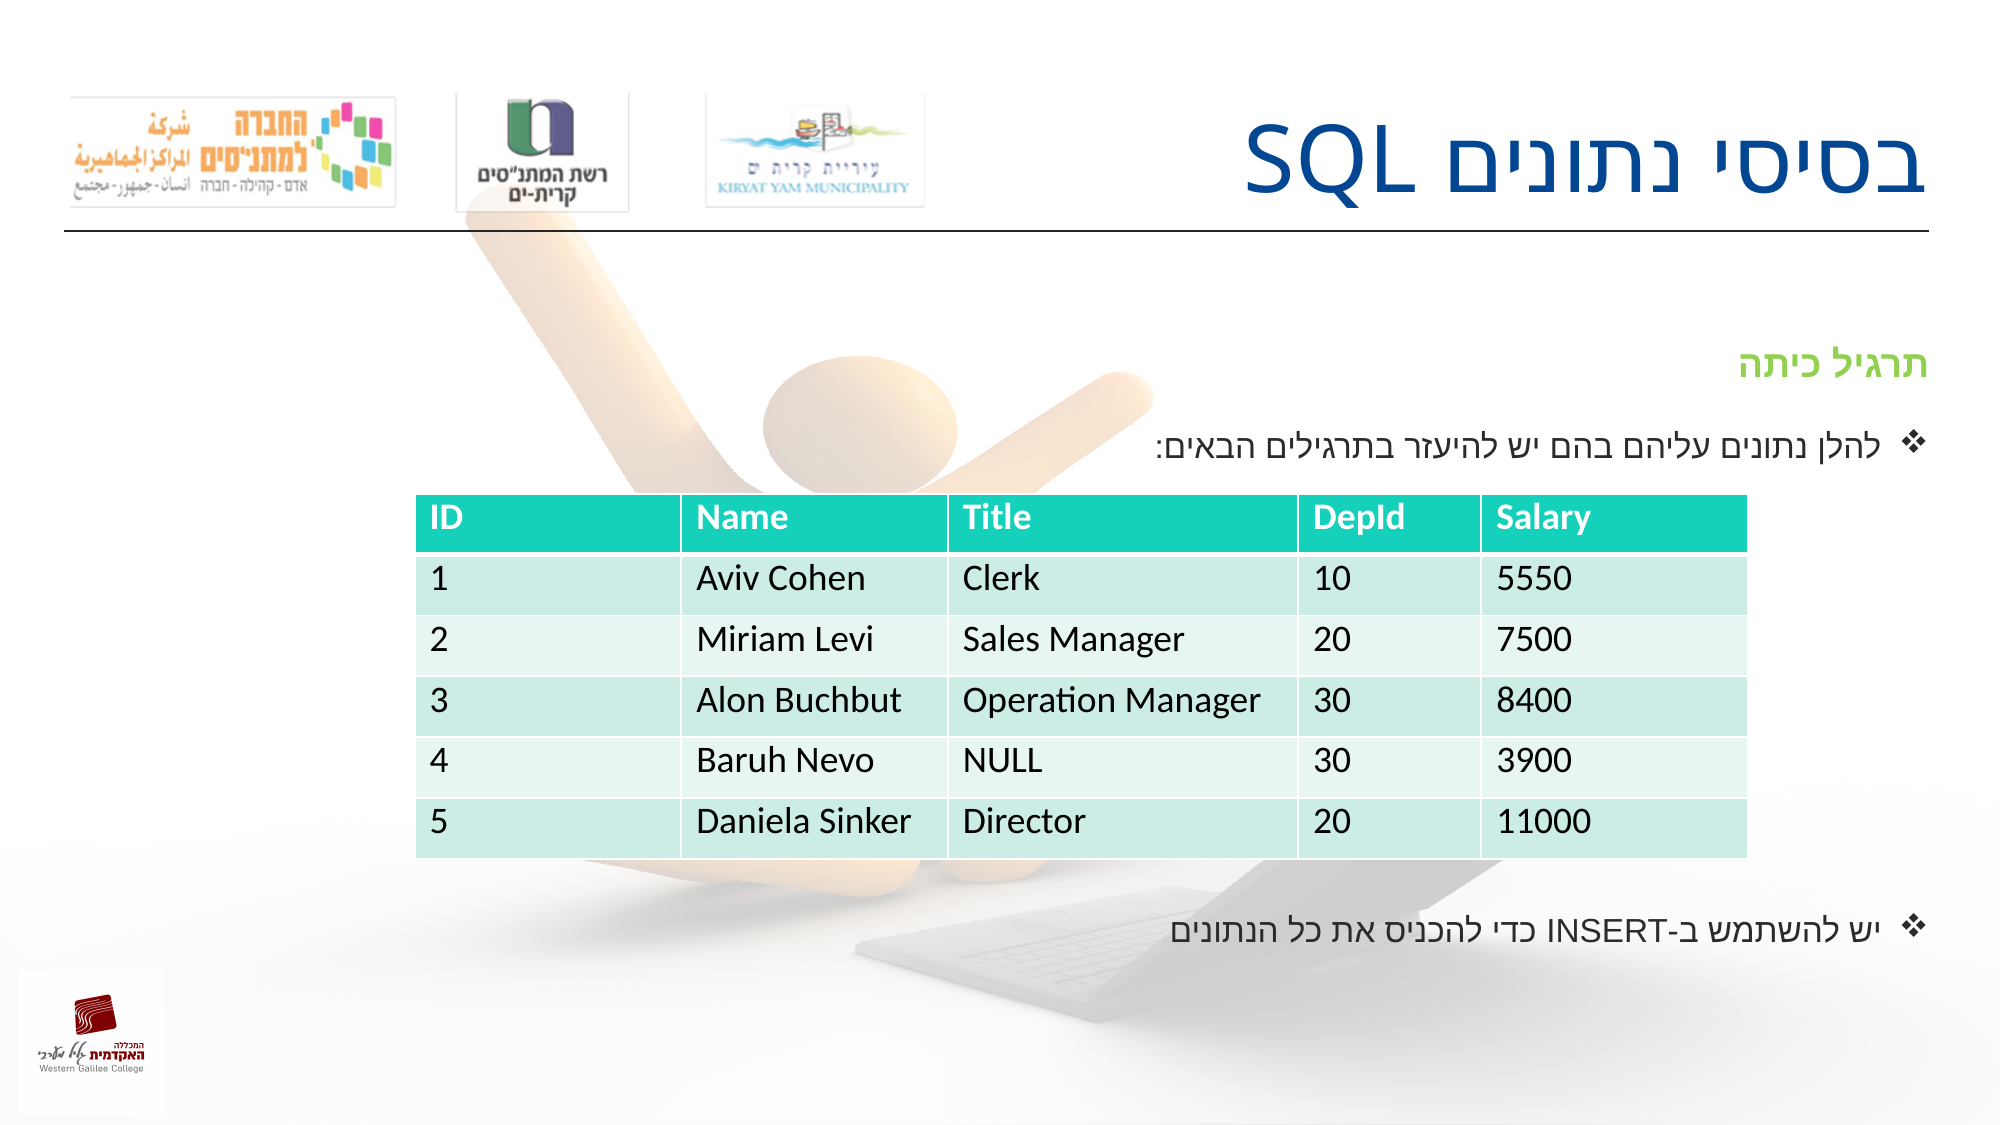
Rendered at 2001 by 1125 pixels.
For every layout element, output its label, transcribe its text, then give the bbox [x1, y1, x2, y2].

table_cell Operation Manager [949, 677, 1297, 736]
table_cell 20 [1299, 799, 1480, 858]
table_header Salary [1482, 495, 1747, 552]
table_cell 8400 [1482, 677, 1747, 736]
picture [18, 970, 164, 1116]
table_cell 4 [416, 738, 680, 797]
title בסיסי נתונים SQL [64, 55, 1930, 221]
table_cell Sales Manager [949, 616, 1297, 675]
table_cell Alon Buchbut [682, 677, 947, 736]
table_cell Clerk [949, 557, 1297, 615]
table_header Name [682, 495, 947, 552]
list תרגיל כיתה להלן נתונים עליהם בהם יש להיעזר בתרגילים הבאים: יש להשתמש ב-INSERT כדי להכניס את כל הנתונים [979, 309, 1930, 1043]
picture [70, 93, 925, 213]
table_cell 30 [1299, 738, 1480, 797]
table_cell NULL [949, 738, 1297, 797]
table_cell 2 [416, 616, 680, 675]
table_cell 3 [416, 677, 680, 736]
table_cell 7500 [1482, 616, 1747, 675]
table_cell 11000 [1482, 799, 1747, 858]
table_cell 20 [1299, 616, 1480, 675]
table_cell Aviv Cohen [682, 557, 947, 615]
table_cell 5 [416, 799, 680, 858]
table_cell 10 [1299, 557, 1480, 615]
table_cell Daniela Sinker [682, 799, 947, 858]
table_cell Baruh Nevo [682, 738, 947, 797]
table_cell 3900 [1482, 738, 1747, 797]
table_header Title [949, 495, 1297, 552]
table_header ID [416, 495, 680, 552]
table_header DepId [1299, 495, 1480, 552]
table_cell Director [949, 799, 1297, 858]
table_cell 1 [416, 557, 680, 615]
table_cell 30 [1299, 677, 1480, 736]
table_cell Miriam Levi [682, 616, 947, 675]
table_cell 5550 [1482, 557, 1747, 615]
